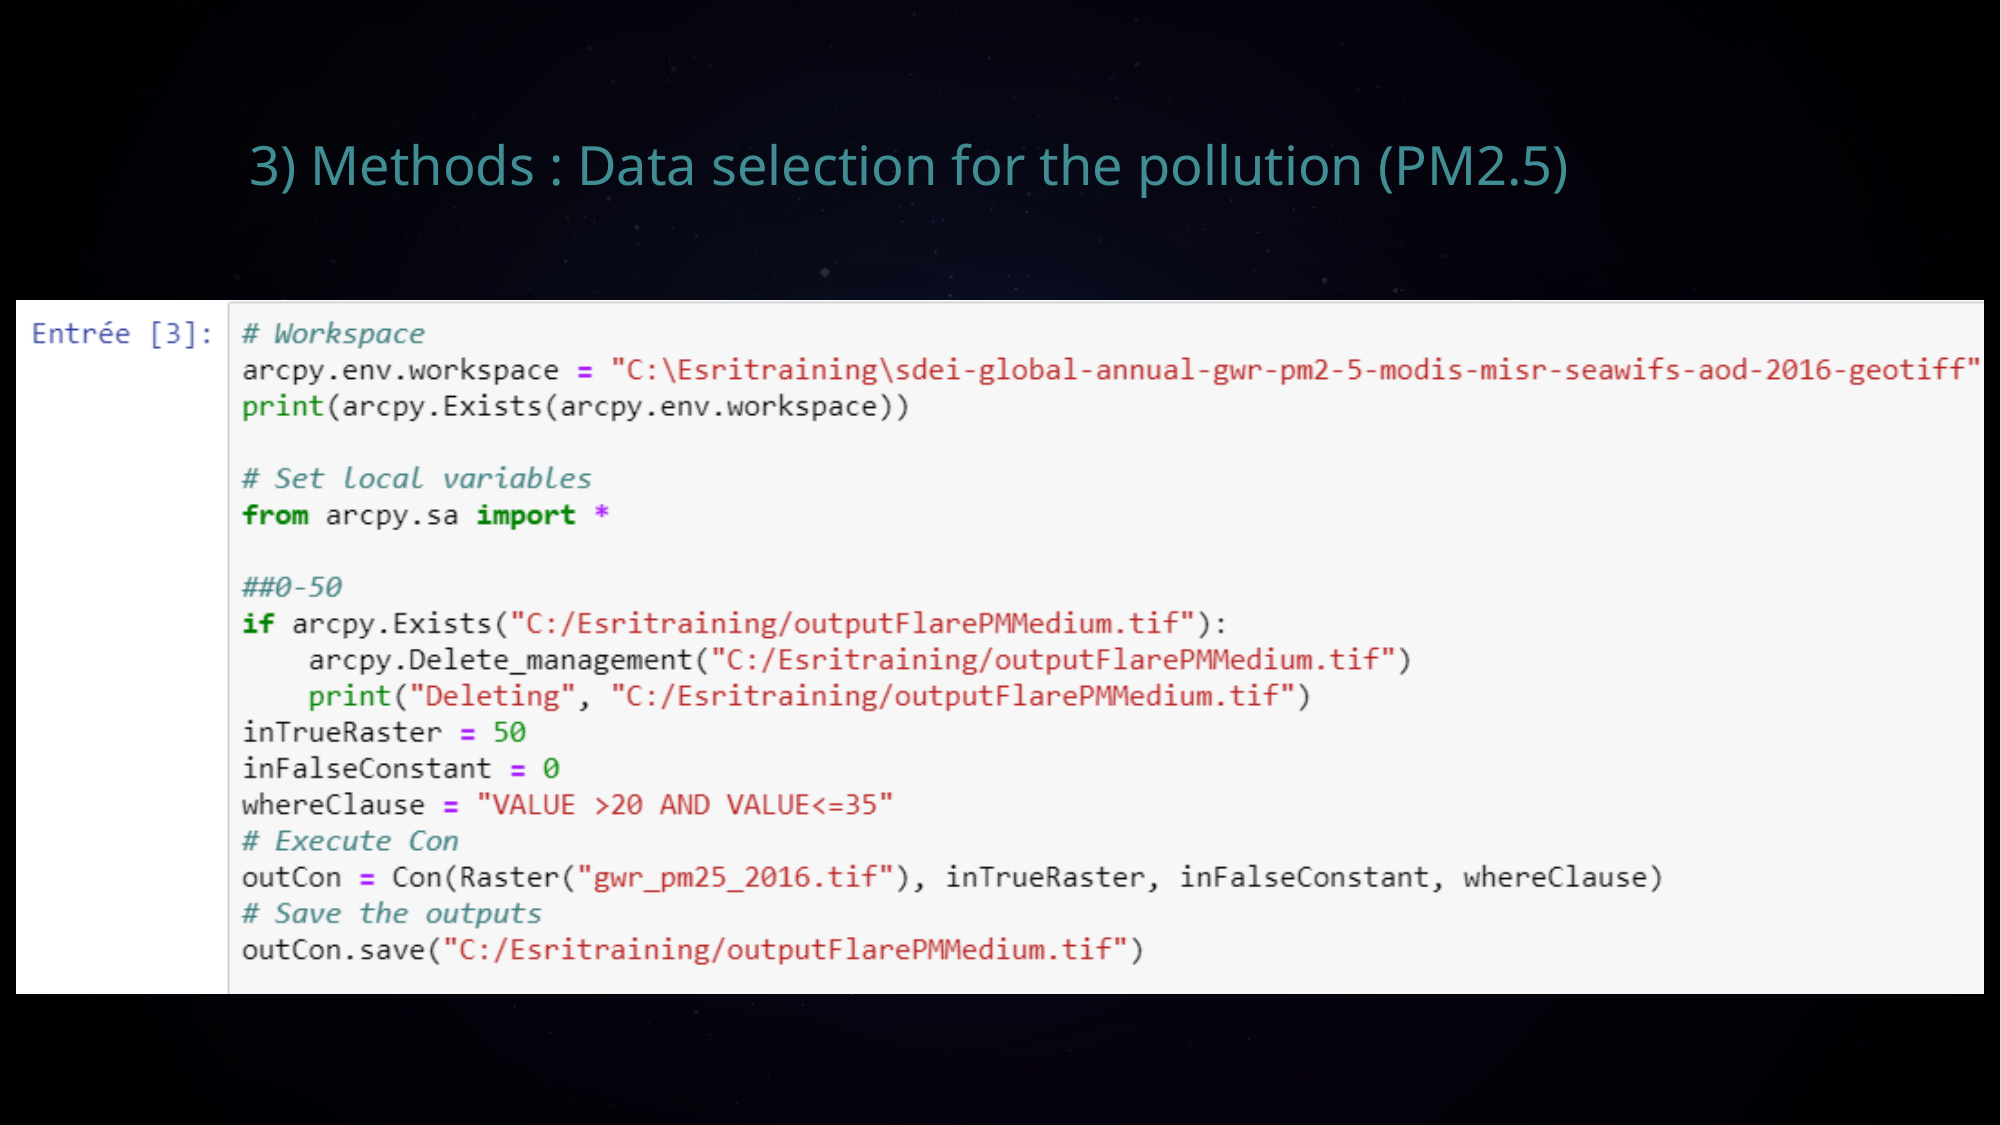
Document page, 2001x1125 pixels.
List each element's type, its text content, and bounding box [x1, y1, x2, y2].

picture [16, 0, 1984, 1125]
title 3) Methods : Data selection for the pollution (PM2.5) [234, 131, 1735, 213]
